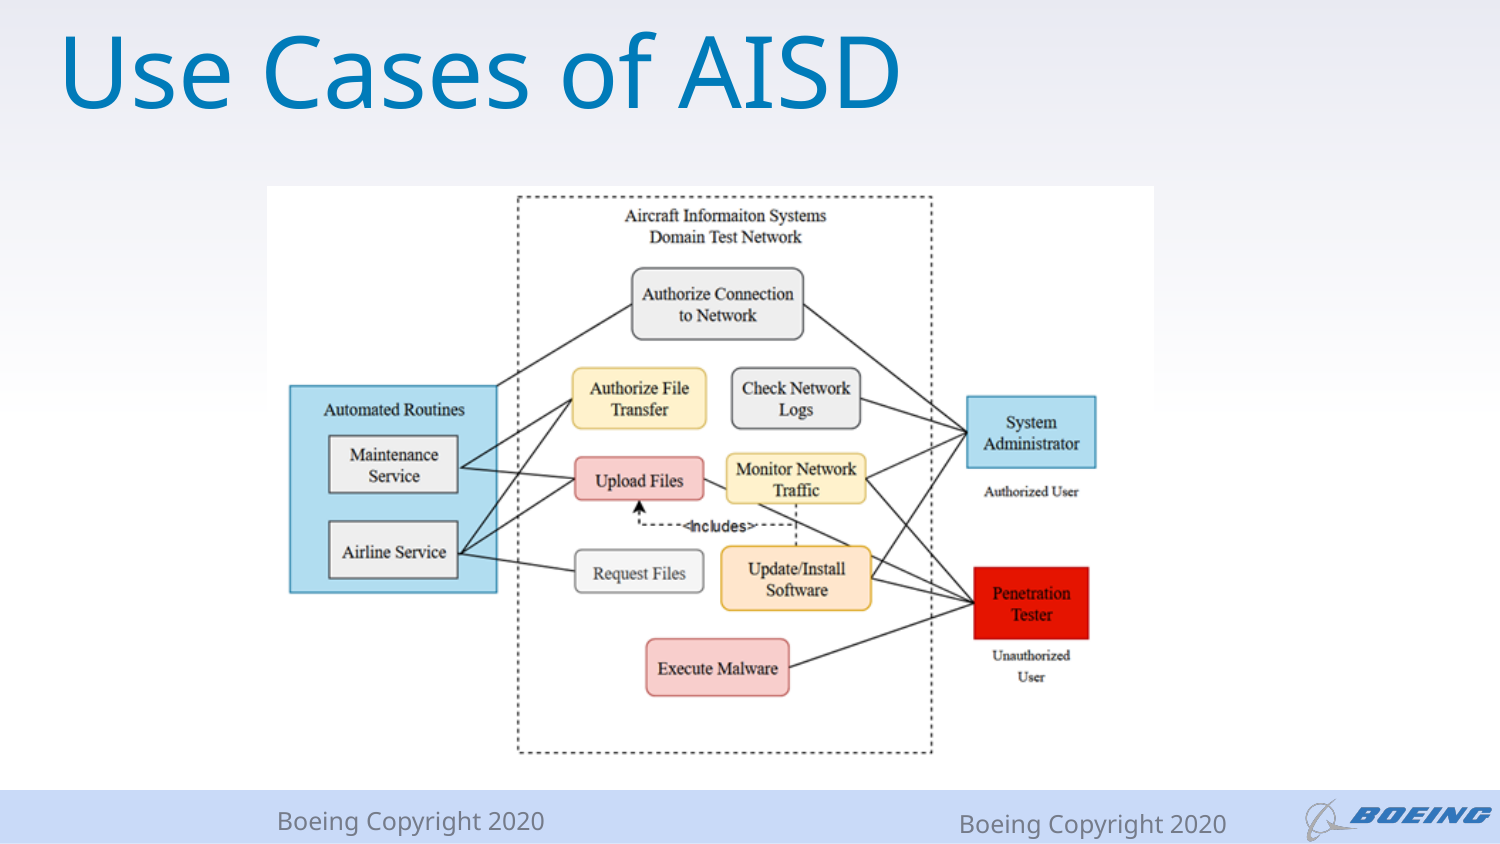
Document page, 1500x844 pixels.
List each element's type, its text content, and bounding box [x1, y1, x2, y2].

picture [1303, 796, 1494, 844]
title Use Cases of AISD [42, 0, 1441, 88]
picture [267, 186, 1154, 772]
